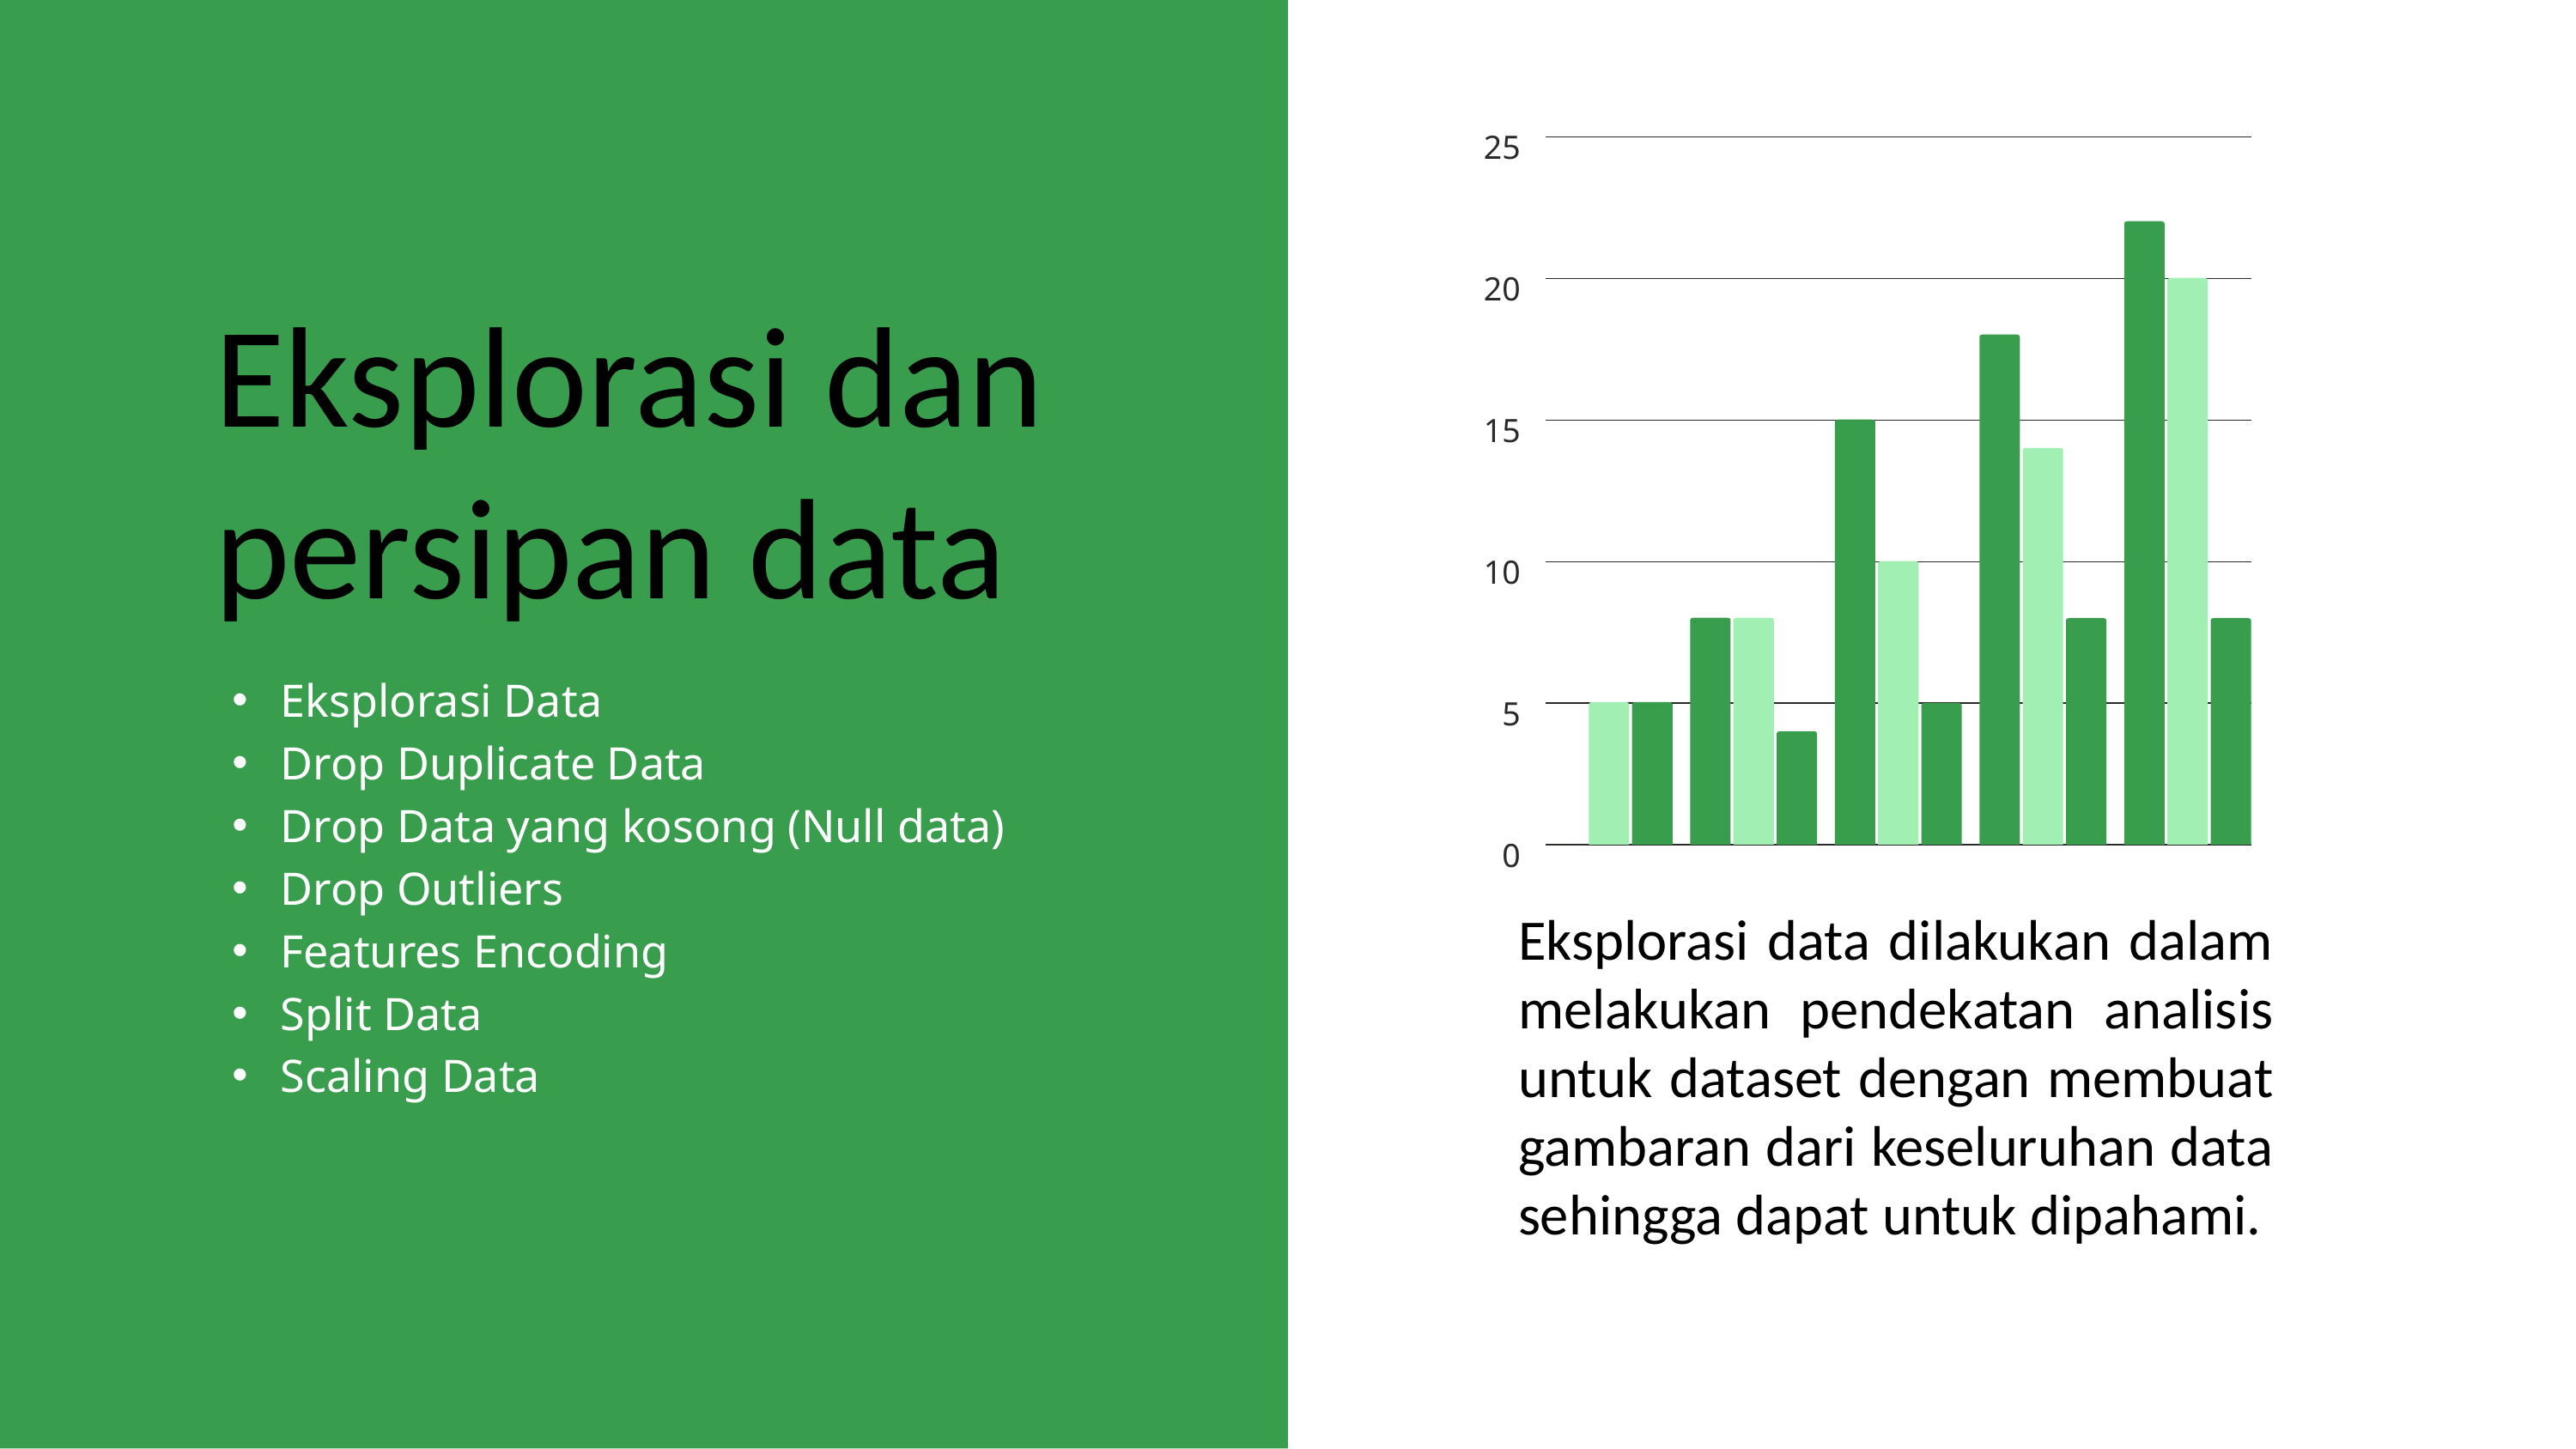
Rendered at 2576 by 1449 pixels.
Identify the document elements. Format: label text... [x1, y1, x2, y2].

text_box Eksplorasi data dilakukan dalam melakukan pendekatan analisis untuk dataset dengan membuat gambaran dari keseluruhan data sehingga dapat untuk dipahami. [1505, 896, 2287, 1253]
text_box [1481, 120, 2251, 859]
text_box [193, 283, 1094, 1106]
text_box [0, 0, 1288, 1449]
